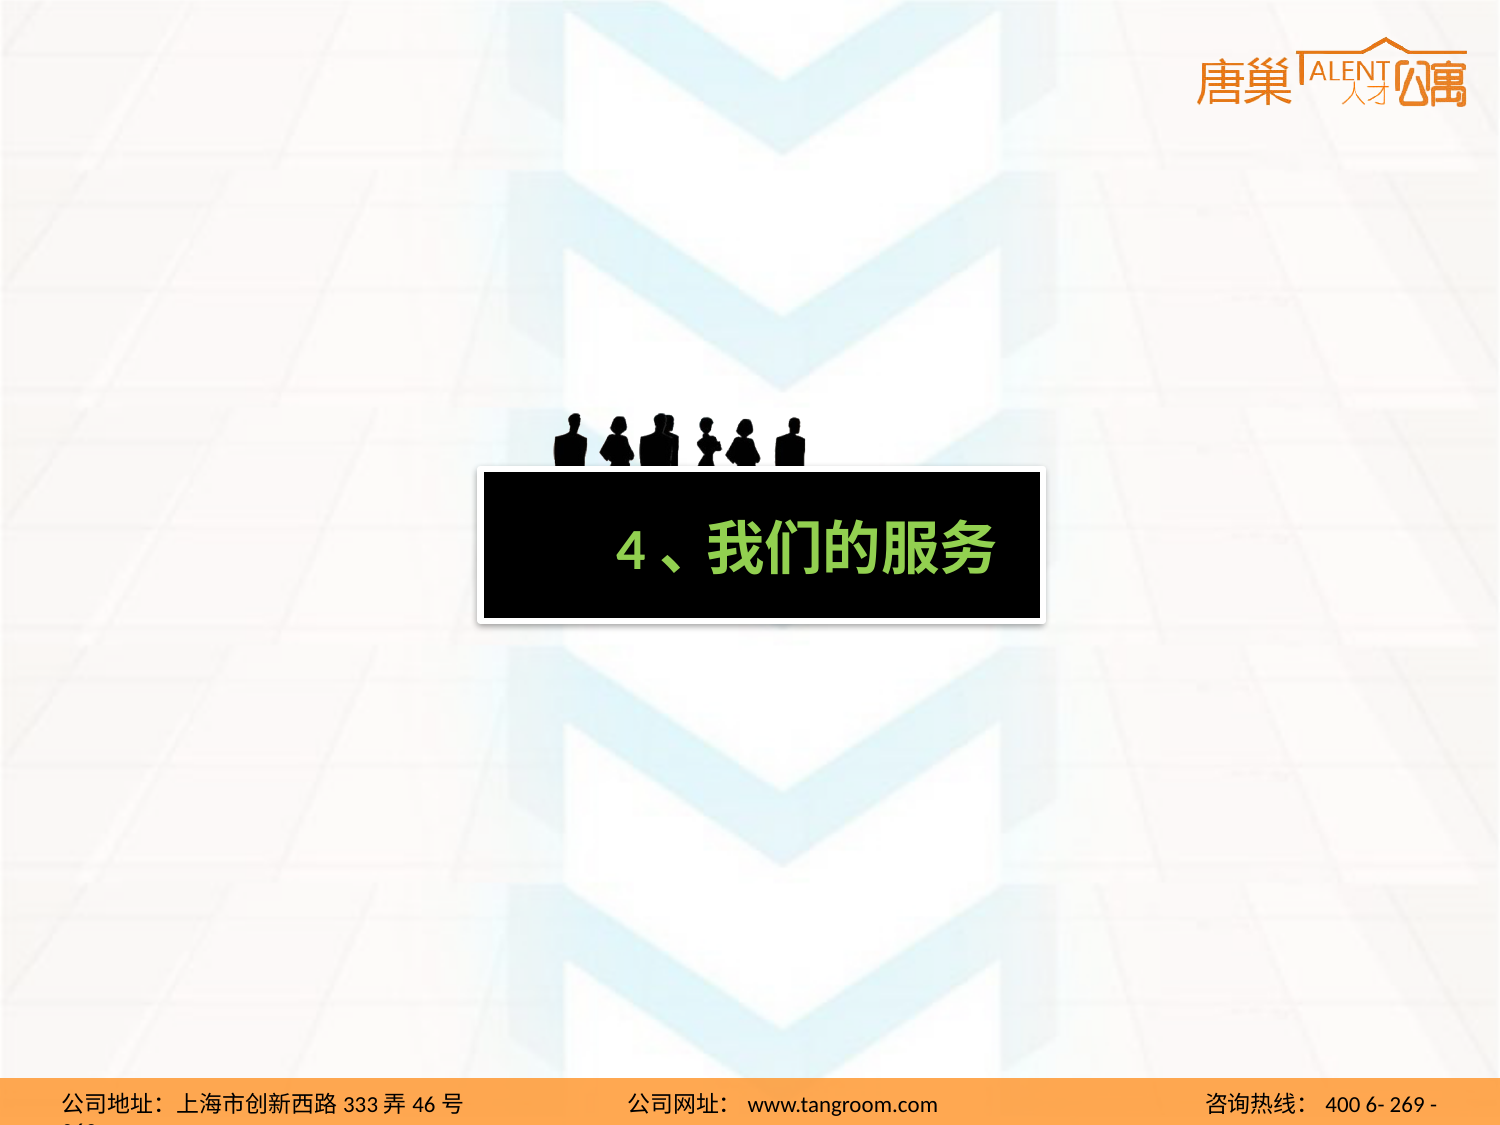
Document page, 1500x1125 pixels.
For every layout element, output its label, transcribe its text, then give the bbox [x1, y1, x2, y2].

text_box [0, 1076, 1500, 1125]
text_box 4、 [601, 503, 733, 589]
text_box 我们的服务 [733, 503, 1032, 589]
text_box [477, 466, 1046, 624]
picture [1195, 34, 1468, 112]
picture [550, 409, 810, 488]
text_box 公司地址：上海市创新西路333弄46号 公司网址：www.tangroom.com 咨询热线：400 6- 269 - 069 [46, 1082, 1477, 1125]
